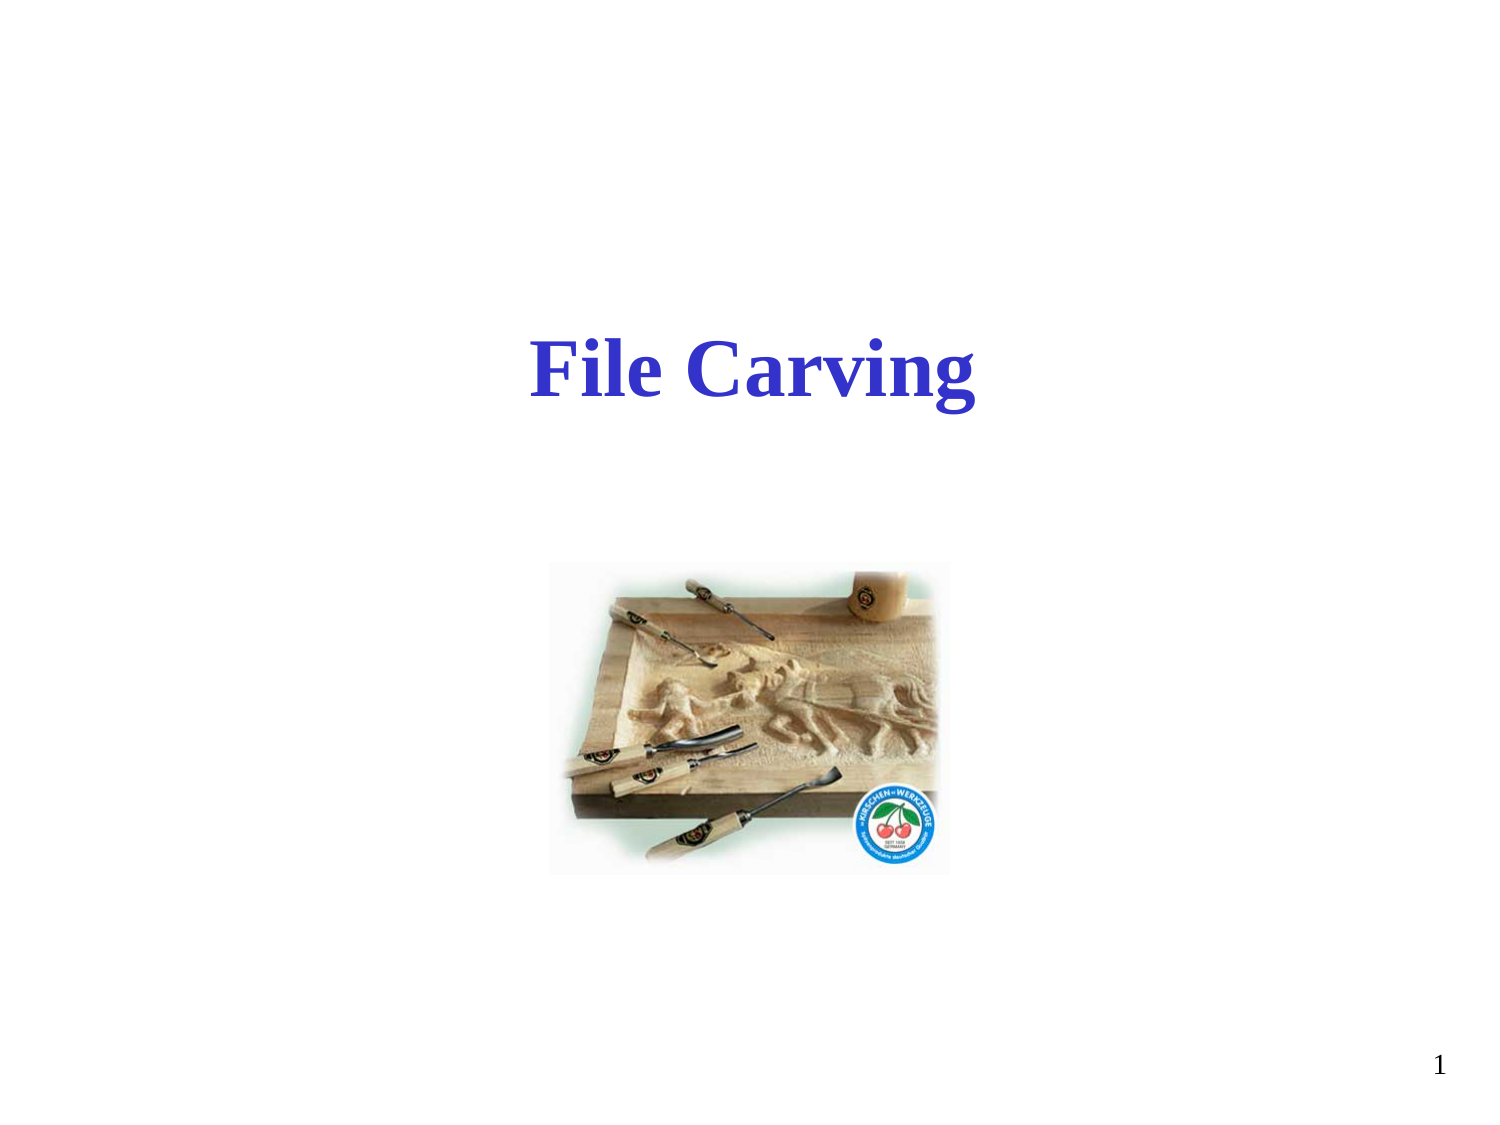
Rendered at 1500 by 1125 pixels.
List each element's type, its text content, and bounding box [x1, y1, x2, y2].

slide_number 1 [987, 1037, 1463, 1113]
picture [549, 562, 951, 875]
title File Carving [115, 287, 1391, 440]
